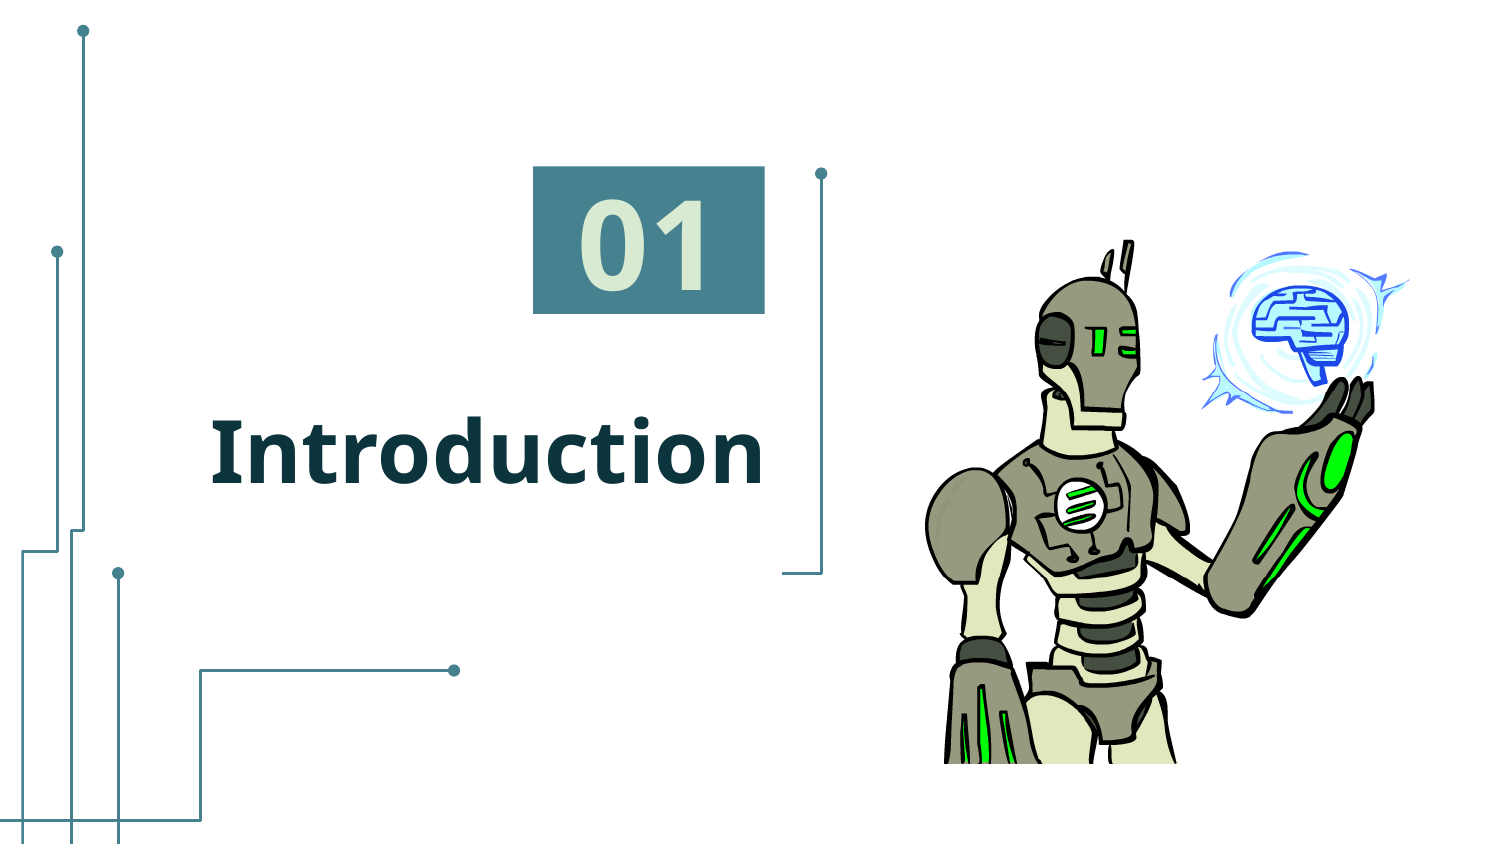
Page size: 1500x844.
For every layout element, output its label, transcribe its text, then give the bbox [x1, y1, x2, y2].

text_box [0, 670, 455, 821]
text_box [601, 353, 912, 394]
title 01 [533, 166, 765, 314]
picture [917, 205, 1417, 764]
title Introduction [118, 377, 782, 516]
